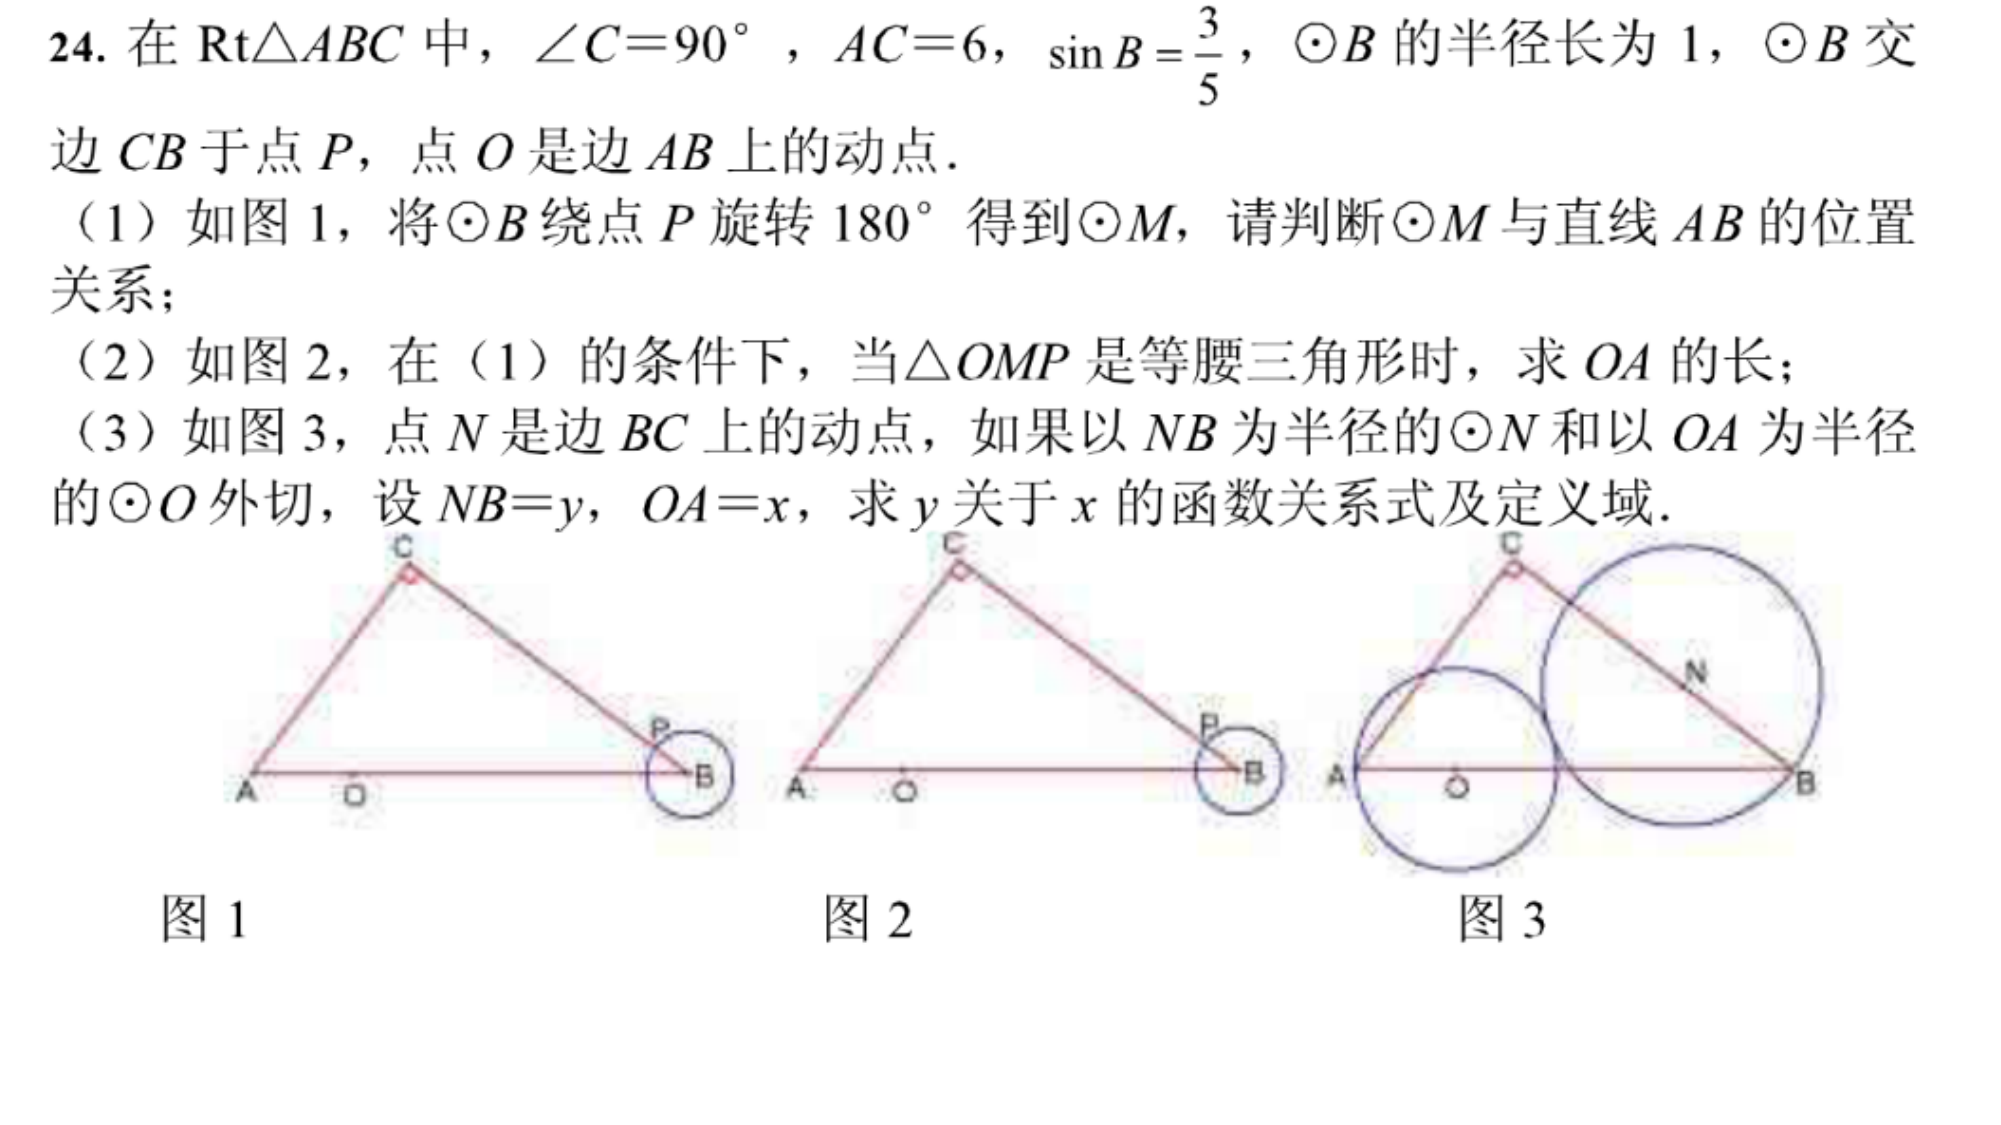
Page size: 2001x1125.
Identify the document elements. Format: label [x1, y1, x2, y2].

picture [0, 0, 1950, 979]
